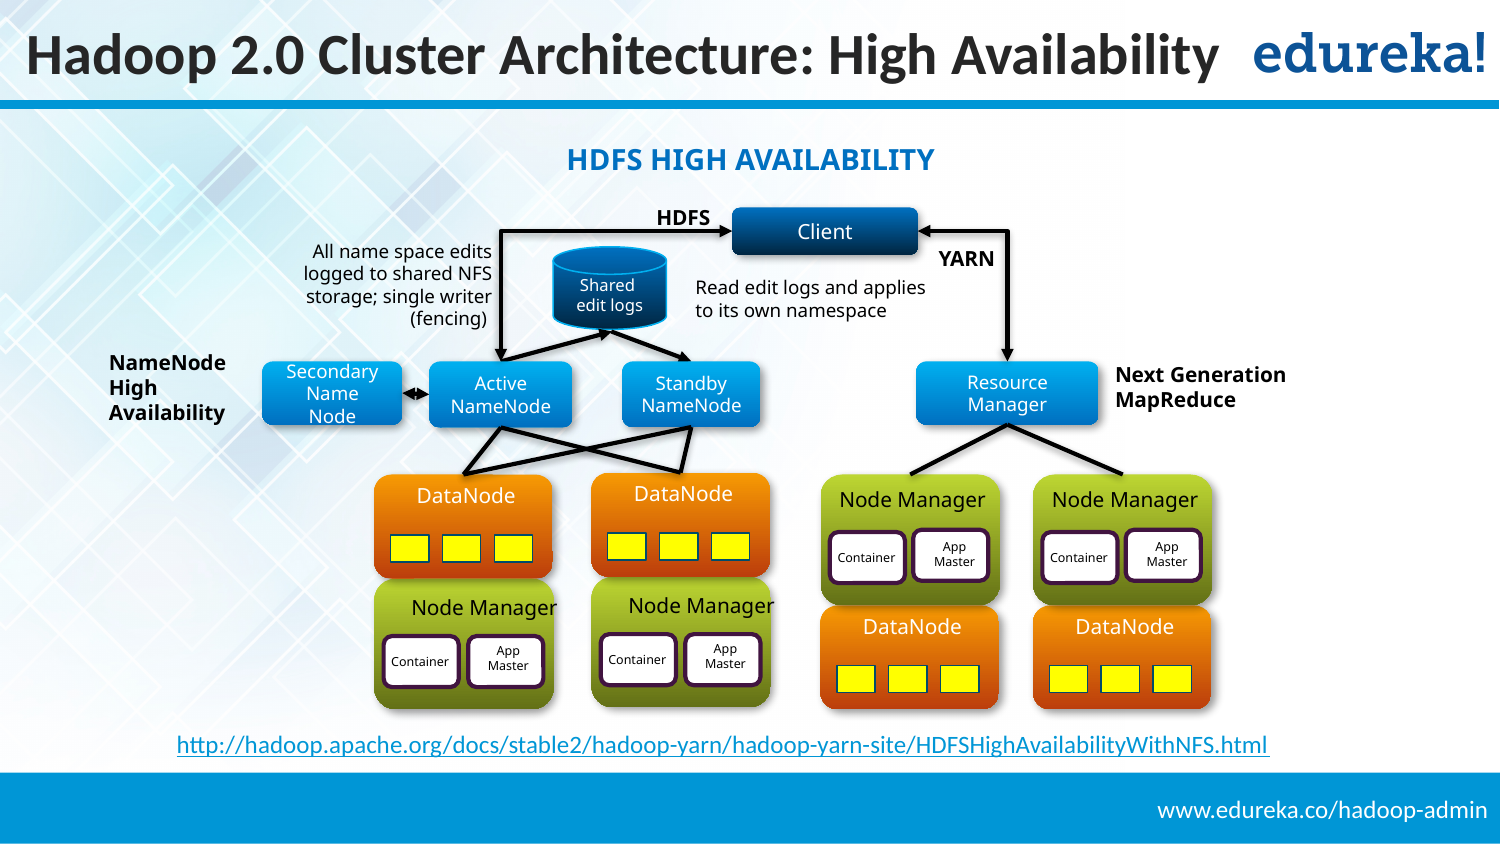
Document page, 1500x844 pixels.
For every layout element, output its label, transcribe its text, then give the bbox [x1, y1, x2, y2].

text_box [897, 251, 1029, 342]
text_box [500, 230, 733, 362]
text_box http://hadoop.apache.org/docs/stable2/hadoop-yarn/hadoop-yarn-site/HDFSHighAvailabilityWithNFS.html [161, 721, 1462, 767]
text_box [1009, 424, 1124, 475]
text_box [262, 196, 1213, 710]
text_box Next Generation MapReduce [1216, 354, 1309, 419]
picture [0, 0, 1125, 99]
text_box NameNode High Availability [94, 342, 257, 432]
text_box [910, 424, 1008, 475]
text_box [680, 426, 692, 473]
picture [1255, 32, 1484, 73]
text_box HDFS HIGH AVAILABILITY [551, 133, 951, 184]
list Hadoop 2.0 Cluster Architecture: High Availability [26, 15, 1255, 89]
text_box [463, 426, 679, 475]
picture [0, 110, 1125, 772]
